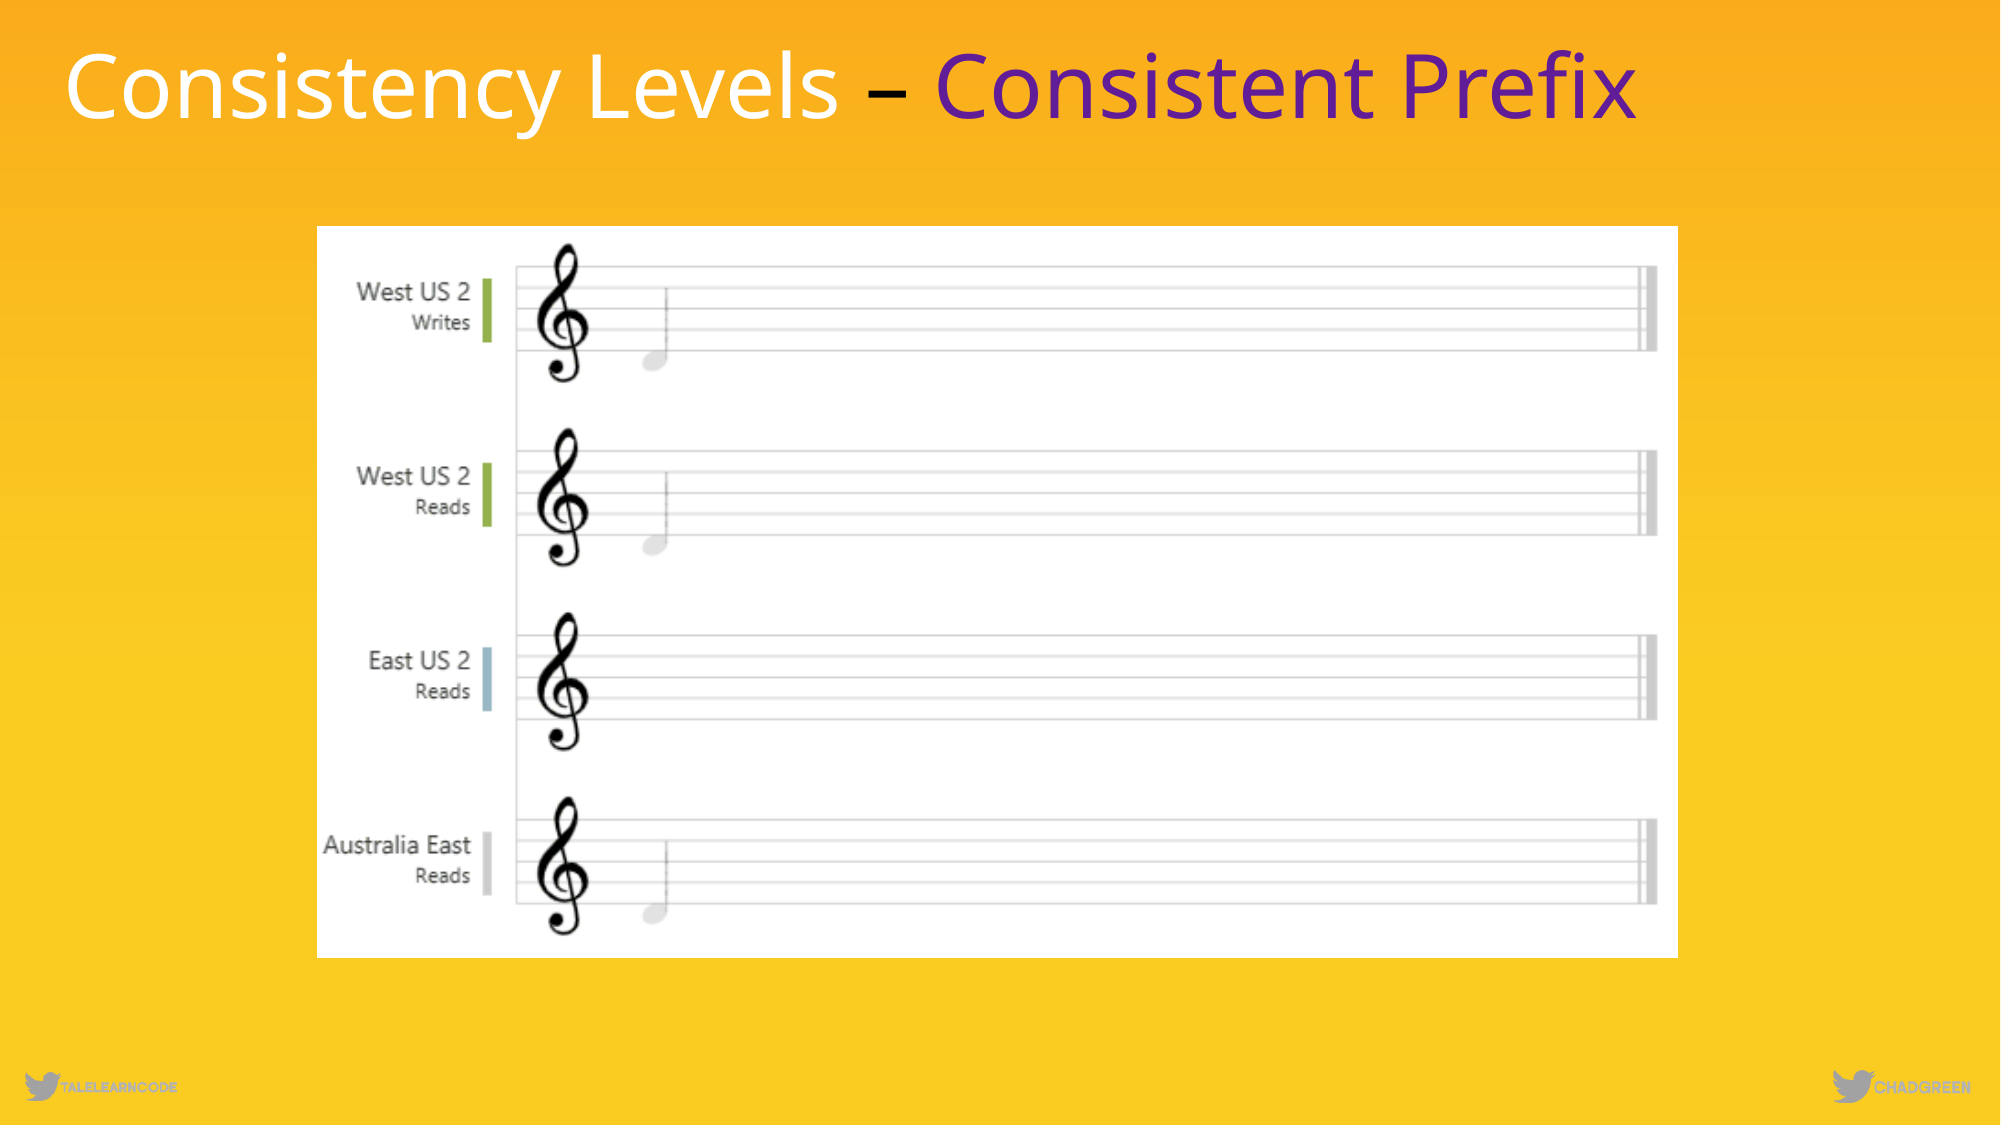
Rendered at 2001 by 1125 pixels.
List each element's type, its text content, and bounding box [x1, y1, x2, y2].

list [317, 226, 1678, 958]
picture [0, 0, 2001, 1125]
title Consistency Levels – Consistent Prefix [48, 34, 1947, 146]
